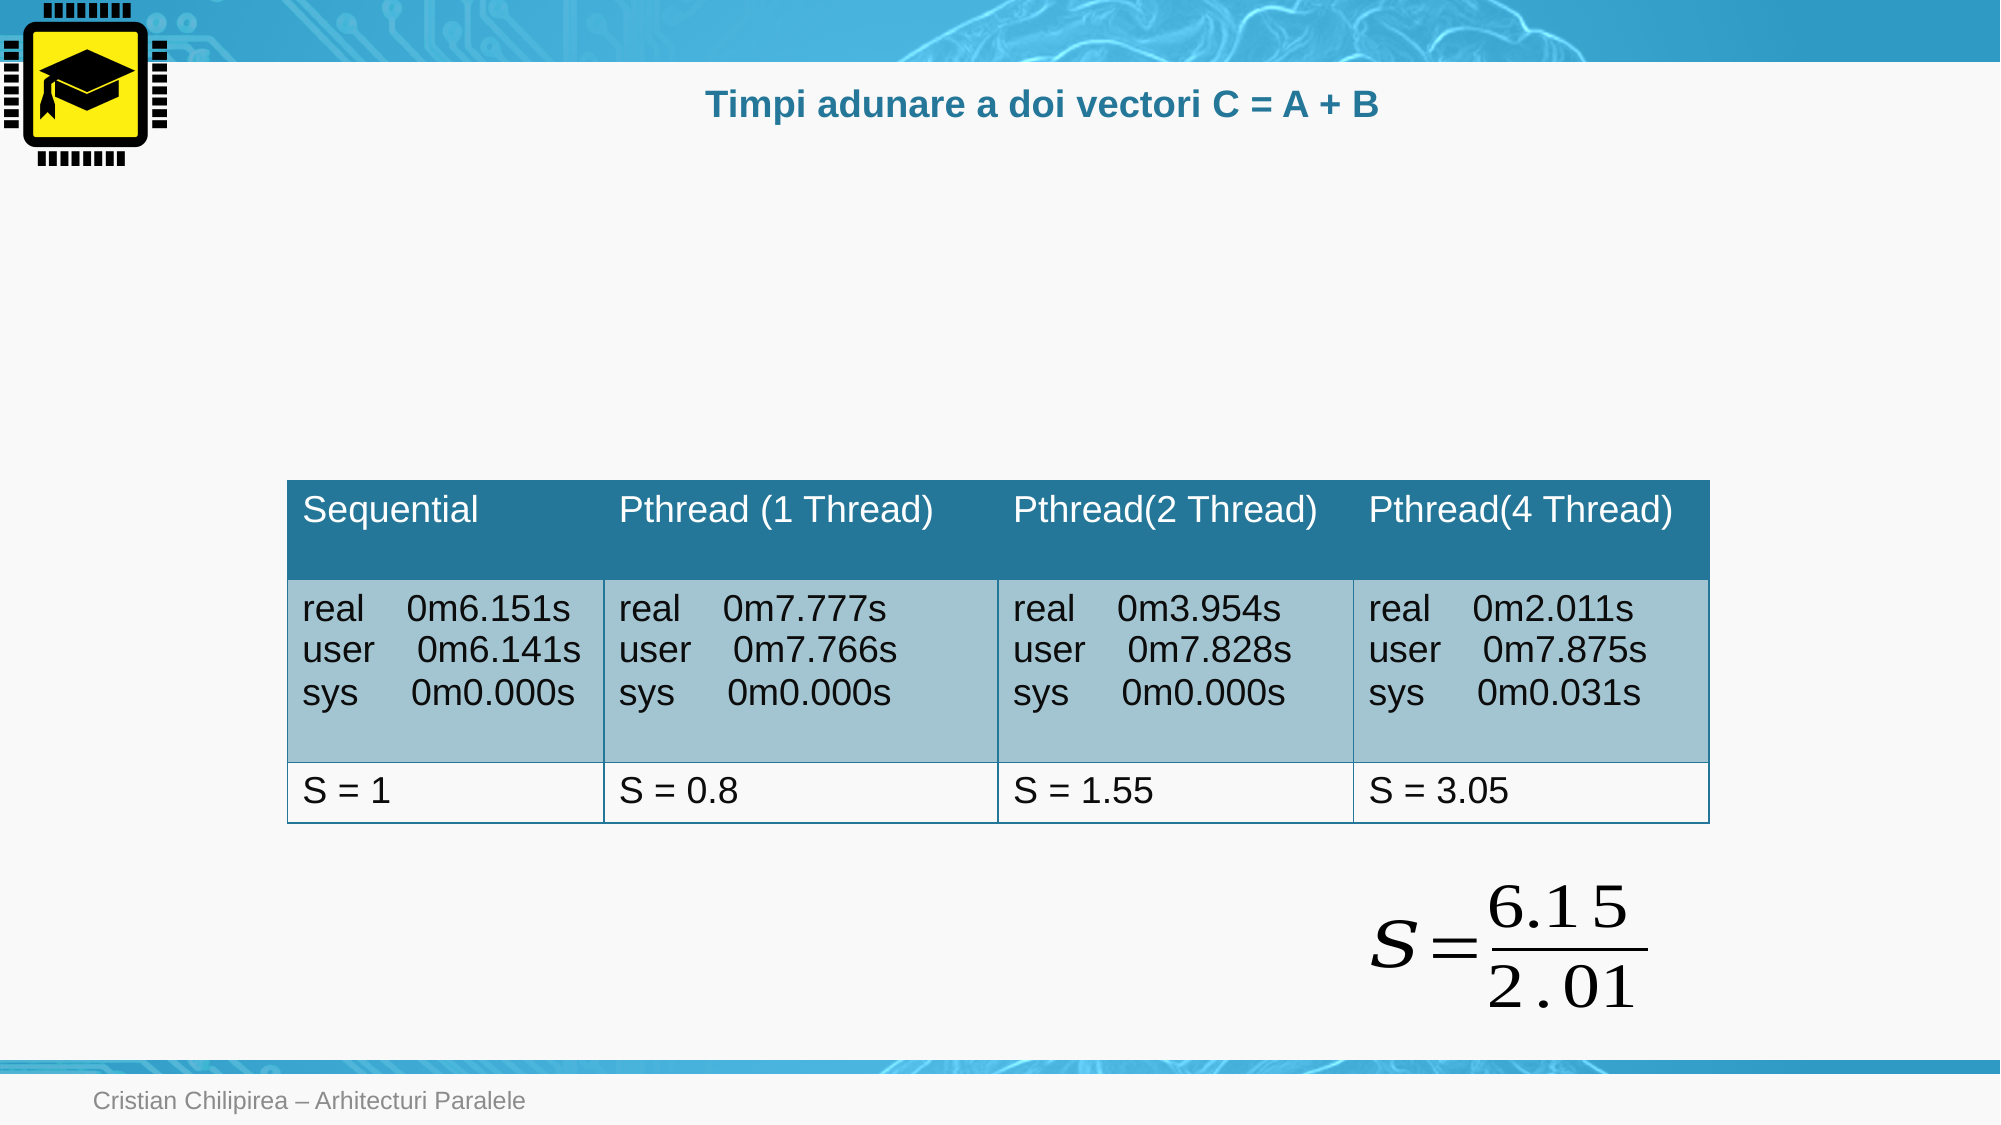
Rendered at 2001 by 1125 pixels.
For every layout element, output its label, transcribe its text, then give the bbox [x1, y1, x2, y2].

table_header Sequential [288, 481, 603, 579]
table_cell real 0m6.151s user 0m6.141s sys 0m0.000s [288, 580, 603, 762]
table_cell S = 0.8 [605, 763, 997, 822]
table_cell real 0m7.777s user 0m7.766s sys 0m0.000s [605, 580, 997, 762]
table_header Pthread (1 Thread) [605, 481, 997, 579]
table_header Pthread(2 Thread) [999, 481, 1353, 579]
table_cell S = 1 [288, 763, 603, 822]
footer Cristian Chilipirea – Arhitecturi Paralele [77, 1073, 1338, 1125]
table_cell real 0m2.011s user 0m7.875s sys 0m0.031s [1354, 580, 1708, 762]
title Timpi adunare a doi vectori C = A + B [170, 76, 1915, 180]
table_cell S = 3.05 [1354, 763, 1708, 822]
picture [0, 1060, 2000, 1074]
table_cell S = 1.55 [999, 763, 1353, 822]
table_cell real 0m3.954s user 0m7.828s sys 0m0.000s [999, 580, 1353, 762]
table_header Pthread(4 Thread) [1354, 481, 1708, 579]
picture [0, 0, 2000, 166]
